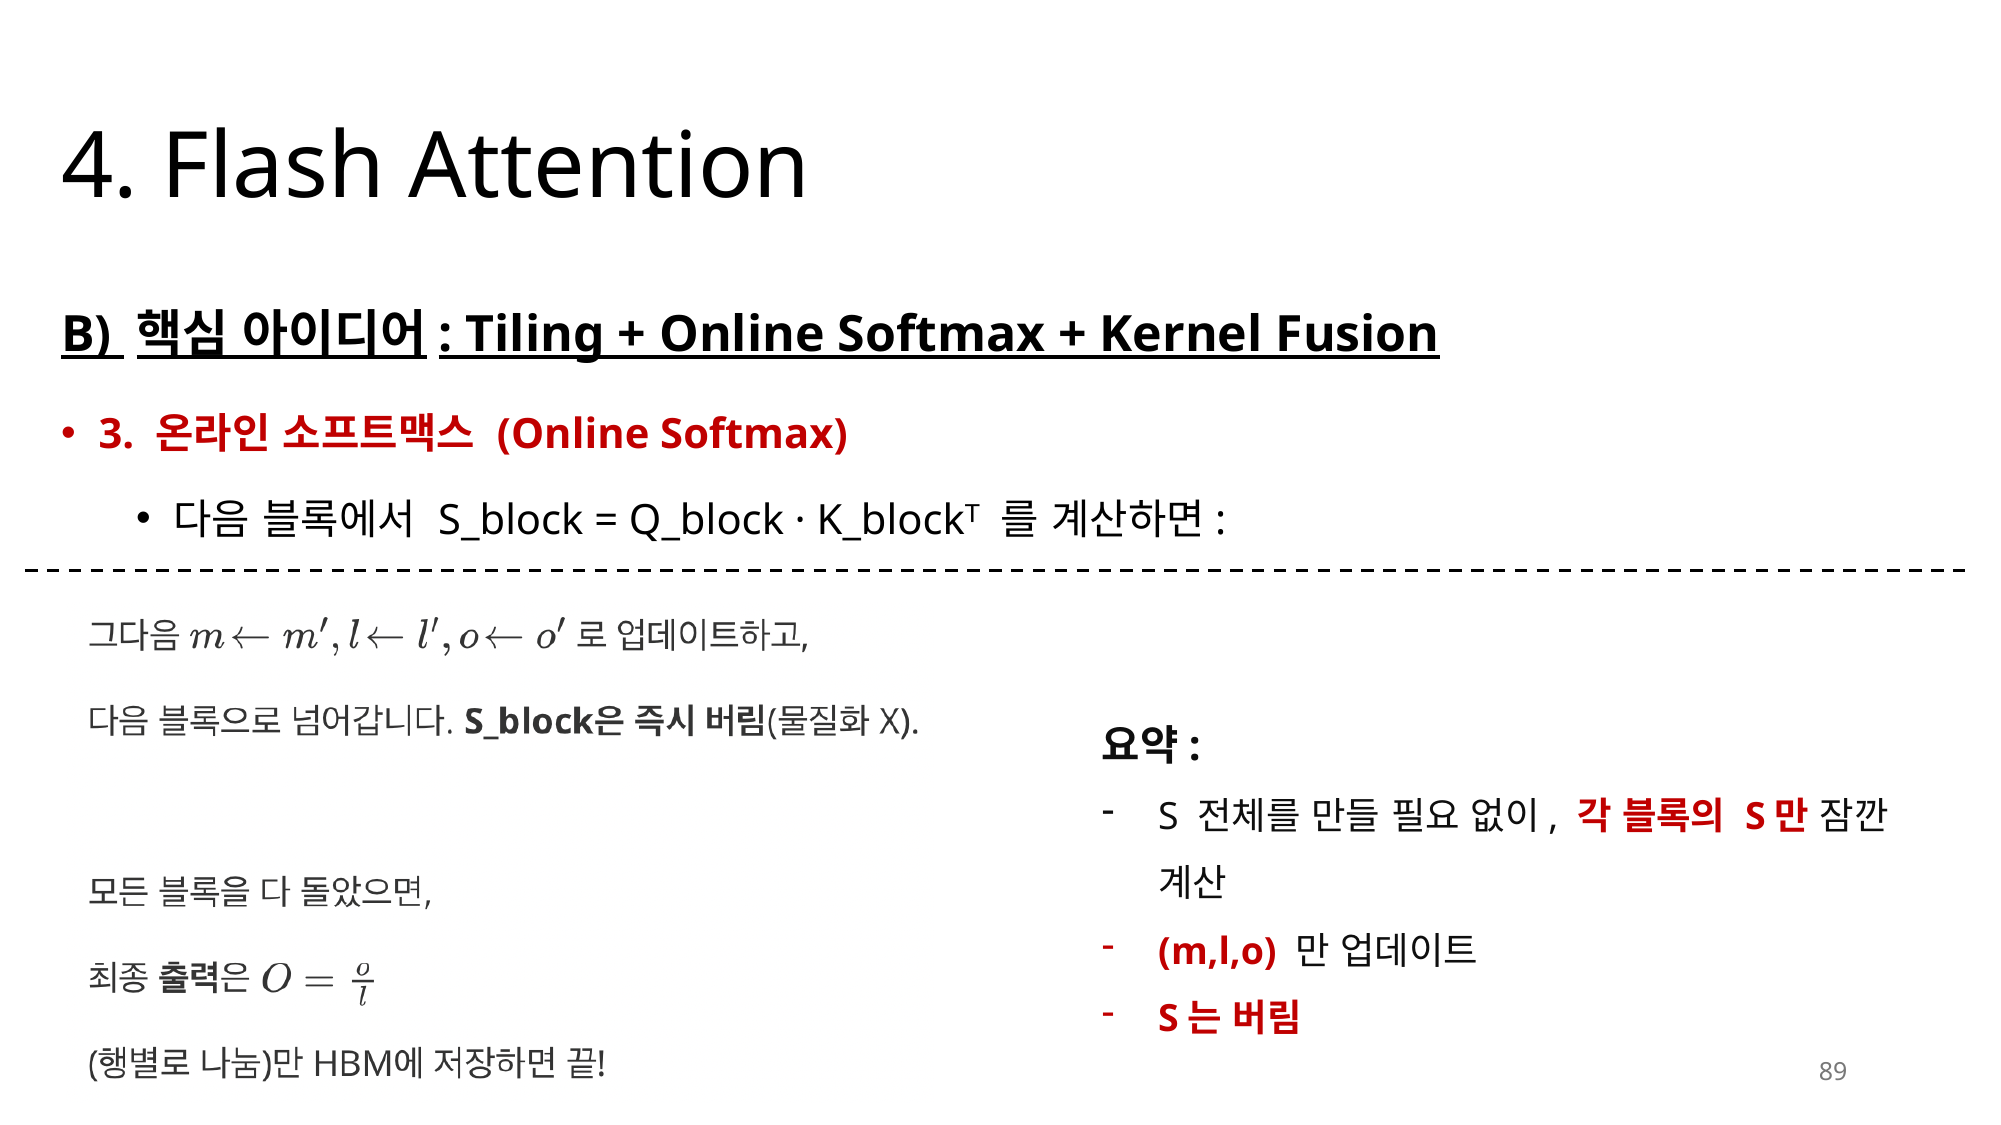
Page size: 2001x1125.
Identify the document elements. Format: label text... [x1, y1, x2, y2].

text_box 요약: S 전체를 만들 필요 없이, 각 블록의 S만 잠깐 계산 (m,l,o) 만 업데이트 S는 버림 [1087, 686, 1954, 1047]
slide_number 89 [1412, 1047, 1863, 1103]
title 4. Flash Attention [46, 101, 1957, 235]
picture [66, 601, 934, 1104]
list B) 핵심 아이디어: Tiling + Online Softmax + Kernel Fusion 3. 온라인 소프트맥스 (Online Softmax) 다음 블록에서 S_block = Q_block · K_blockᵀ 를 계산하면: [46, 263, 2000, 1083]
